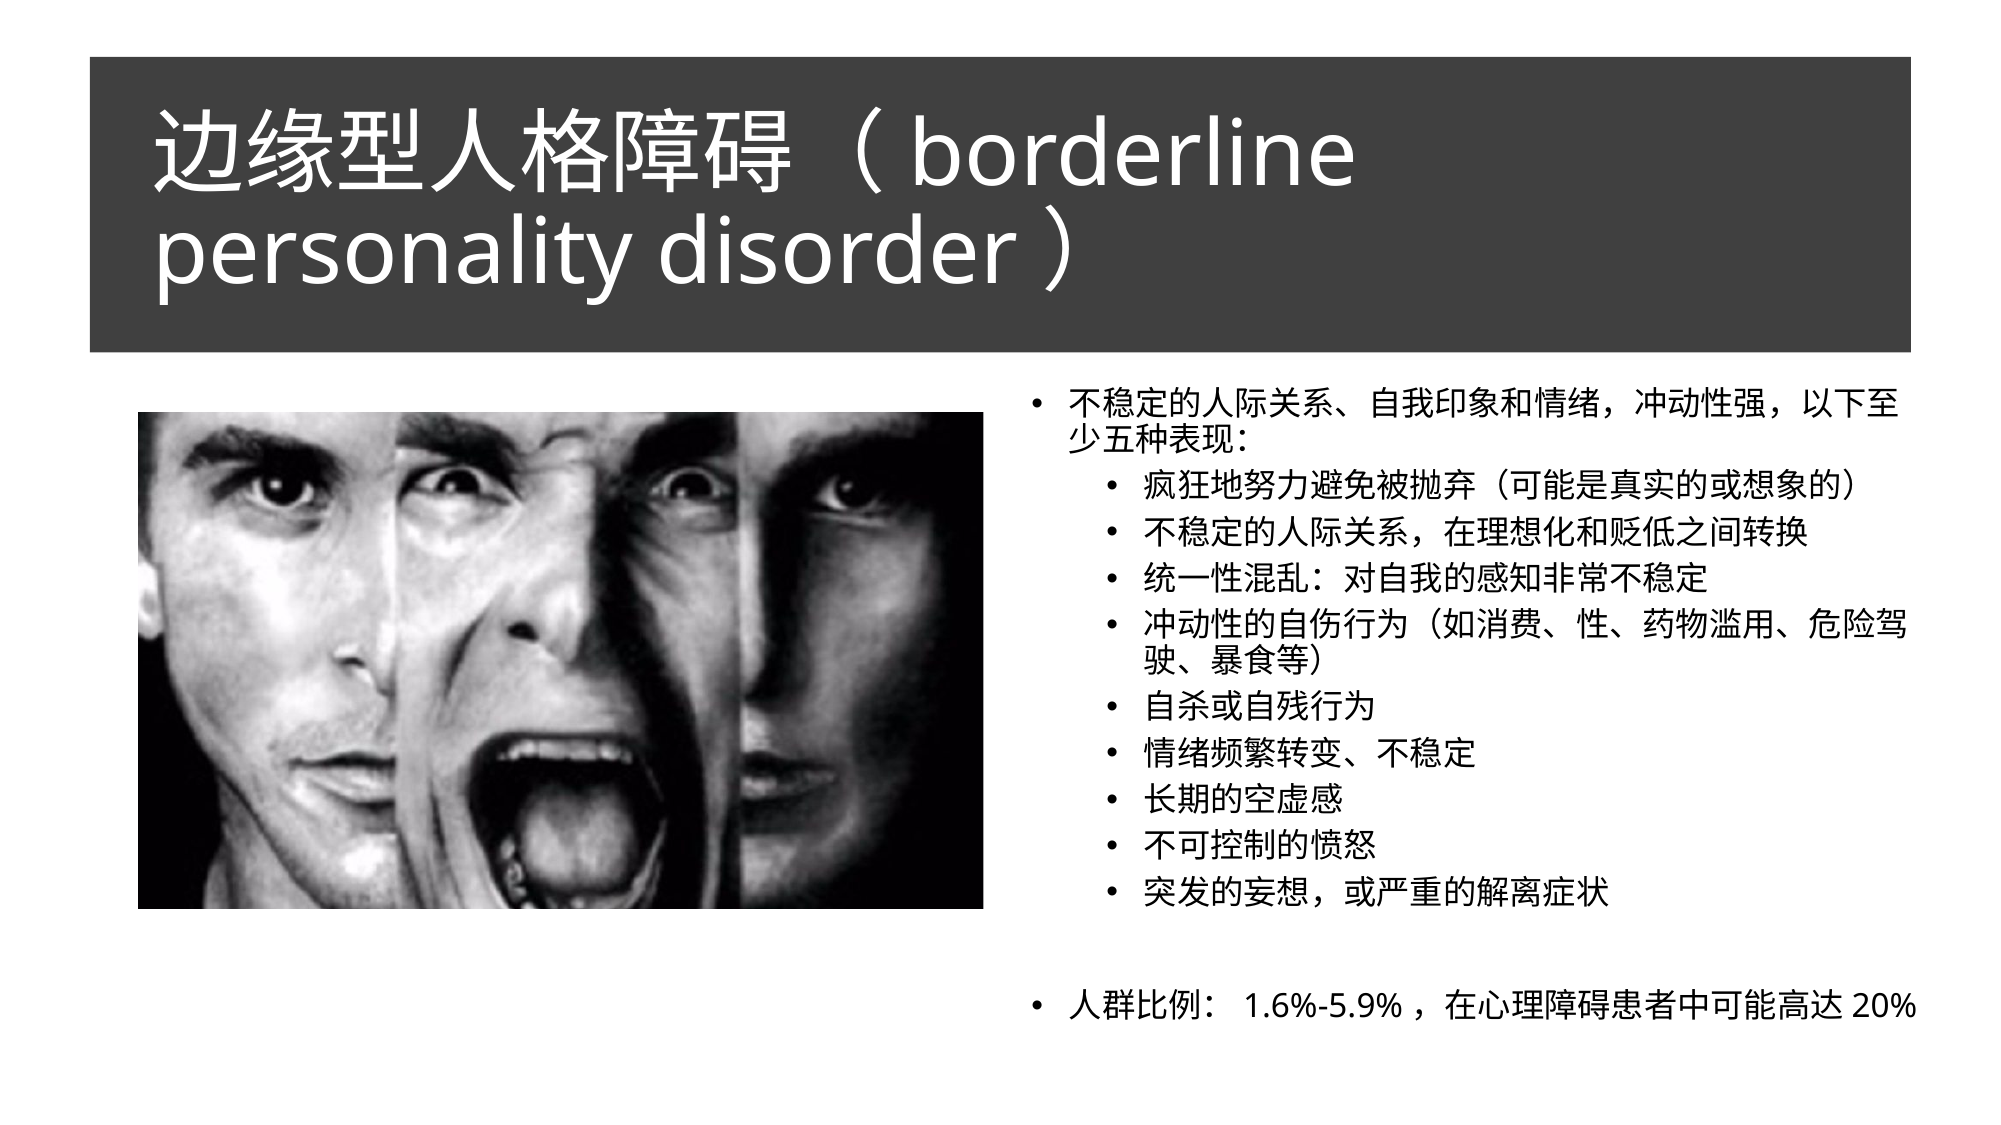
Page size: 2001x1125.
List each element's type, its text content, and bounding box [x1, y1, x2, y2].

list 不稳定的人际关系、自我印象和情绪，冲动性强，以下至少五种表现： 疯狂地努力避免被抛弃（可能是真实的或想象的） 不稳定的人际关系，在理想化和贬低之间转换 统一性混乱：对自我的感知非常不稳定 冲动性的自伤行为（如消费、性、药物滥用、危险驾驶、暴食等） 自杀或自残行为 情绪频繁转变、不稳定 长期的空虚感 不可控制的愤怒 突发的妄想，或严重的解离症状 人群比例：1.6%-5.9%，在心理障碍患者中可能高达20% [1016, 430, 1947, 1047]
text_box [89, 56, 1912, 353]
title 边缘型人格障碍（borderline personality disorder） [137, 96, 1863, 314]
picture [137, 412, 984, 910]
